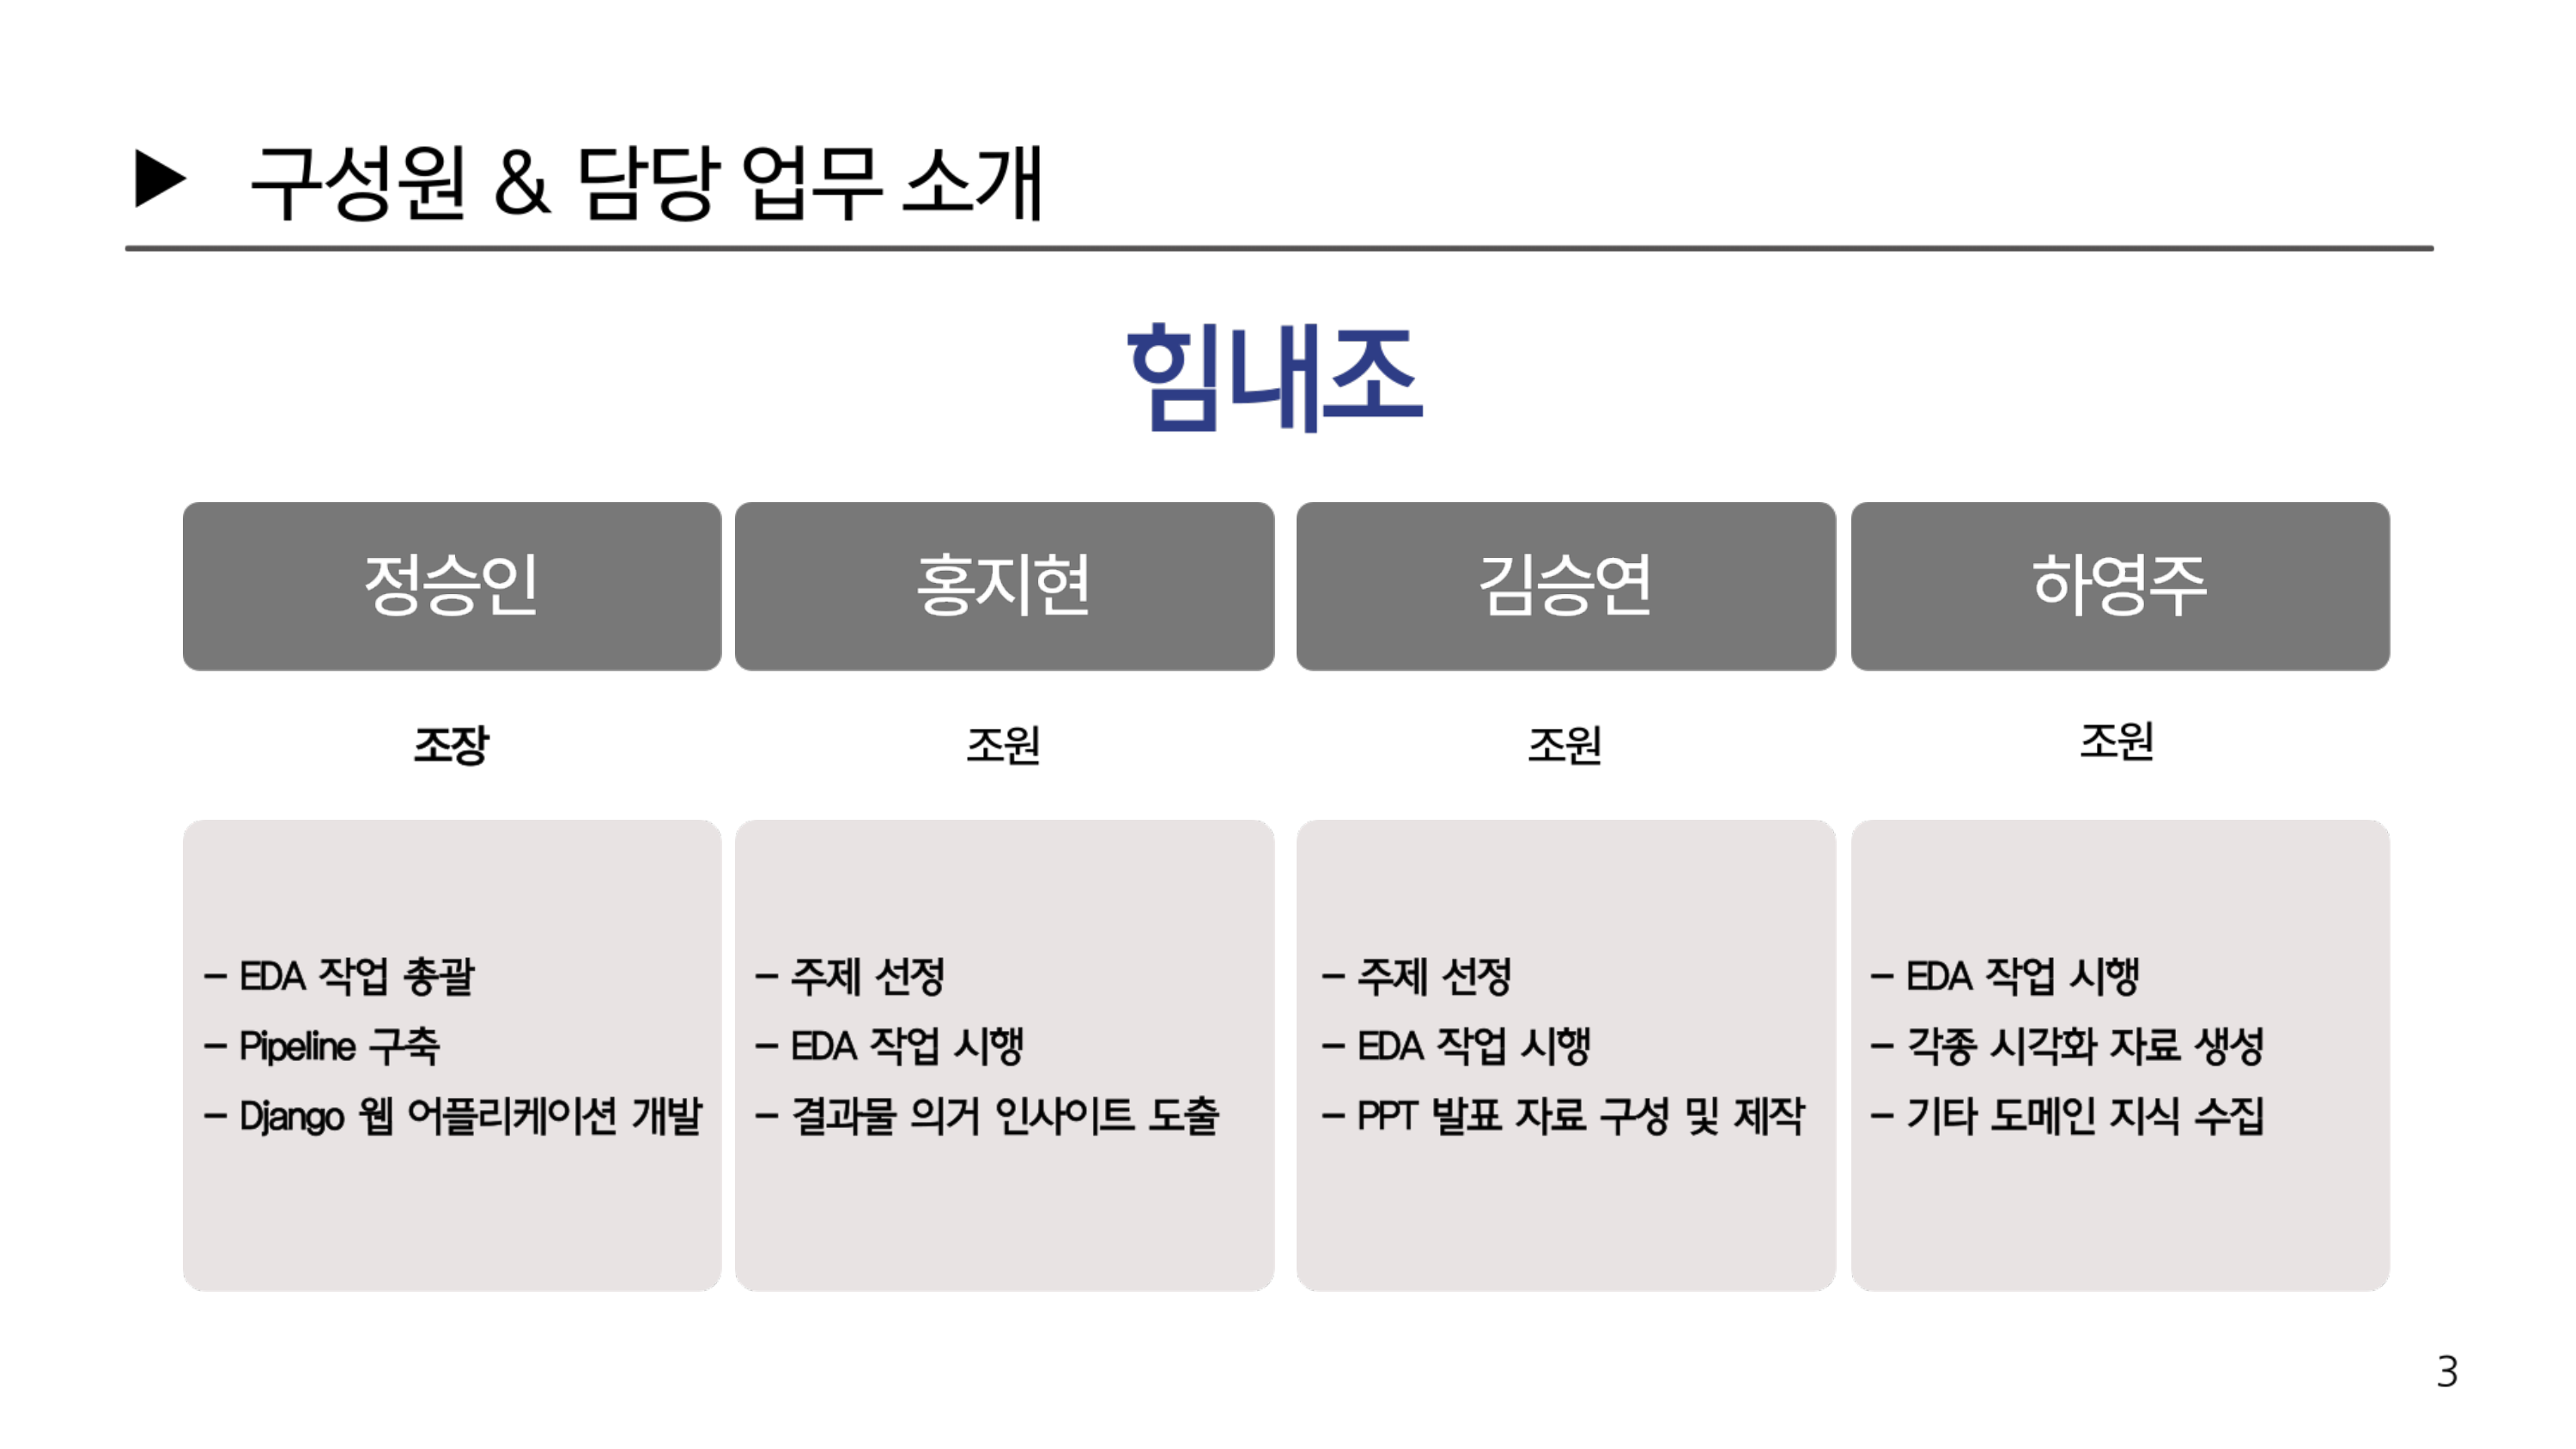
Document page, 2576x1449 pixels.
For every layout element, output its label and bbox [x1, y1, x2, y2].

picture [2285, 1319, 2569, 1437]
picture [1310, 939, 1842, 1185]
text_box [1851, 574, 1915, 672]
text_box [1297, 574, 1364, 672]
text_box [735, 574, 797, 672]
picture [743, 939, 1257, 1185]
text_box [1297, 819, 1837, 1292]
picture [96, 97, 2320, 820]
text_box [183, 819, 723, 1292]
text_box [735, 819, 1275, 1292]
text_box [1766, 574, 1837, 672]
picture [1859, 939, 2302, 1185]
text_box [183, 574, 250, 672]
picture [192, 939, 740, 1185]
text_box [2323, 502, 2391, 672]
text_box [653, 574, 723, 672]
text_box [1851, 819, 2391, 1292]
text_box [1206, 574, 1275, 672]
text_box [2024, 244, 2434, 252]
